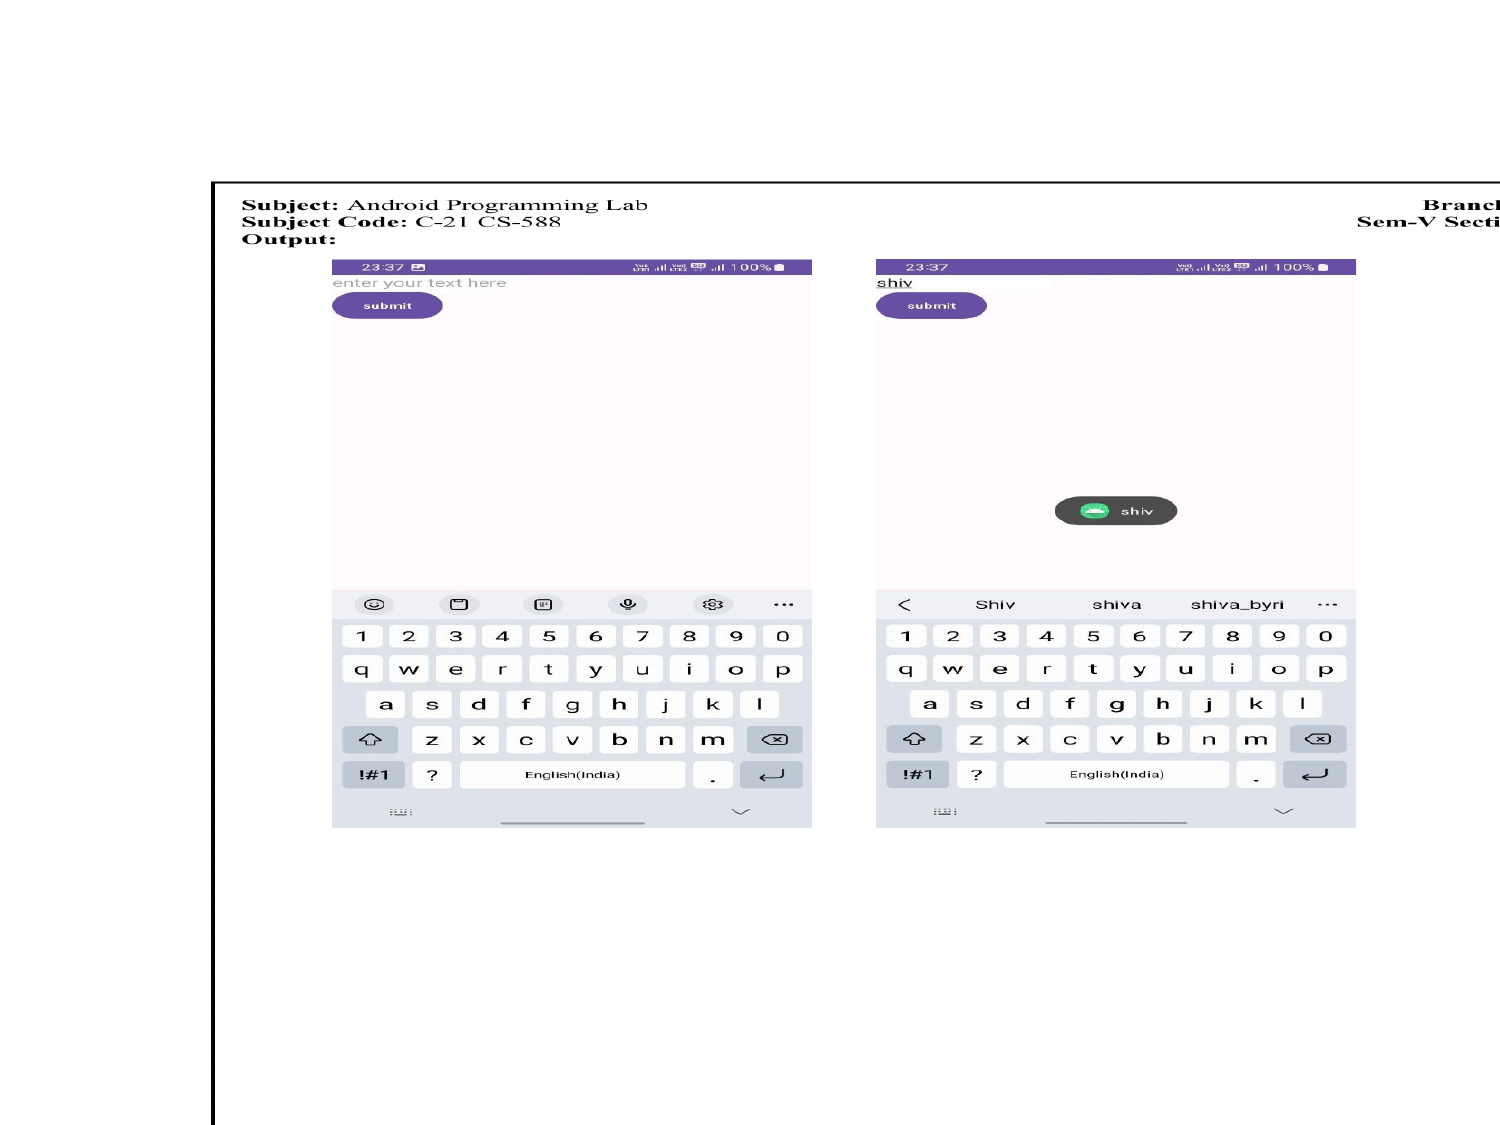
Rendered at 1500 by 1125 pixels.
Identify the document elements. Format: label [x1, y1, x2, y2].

picture [149, 149, 1500, 1125]
